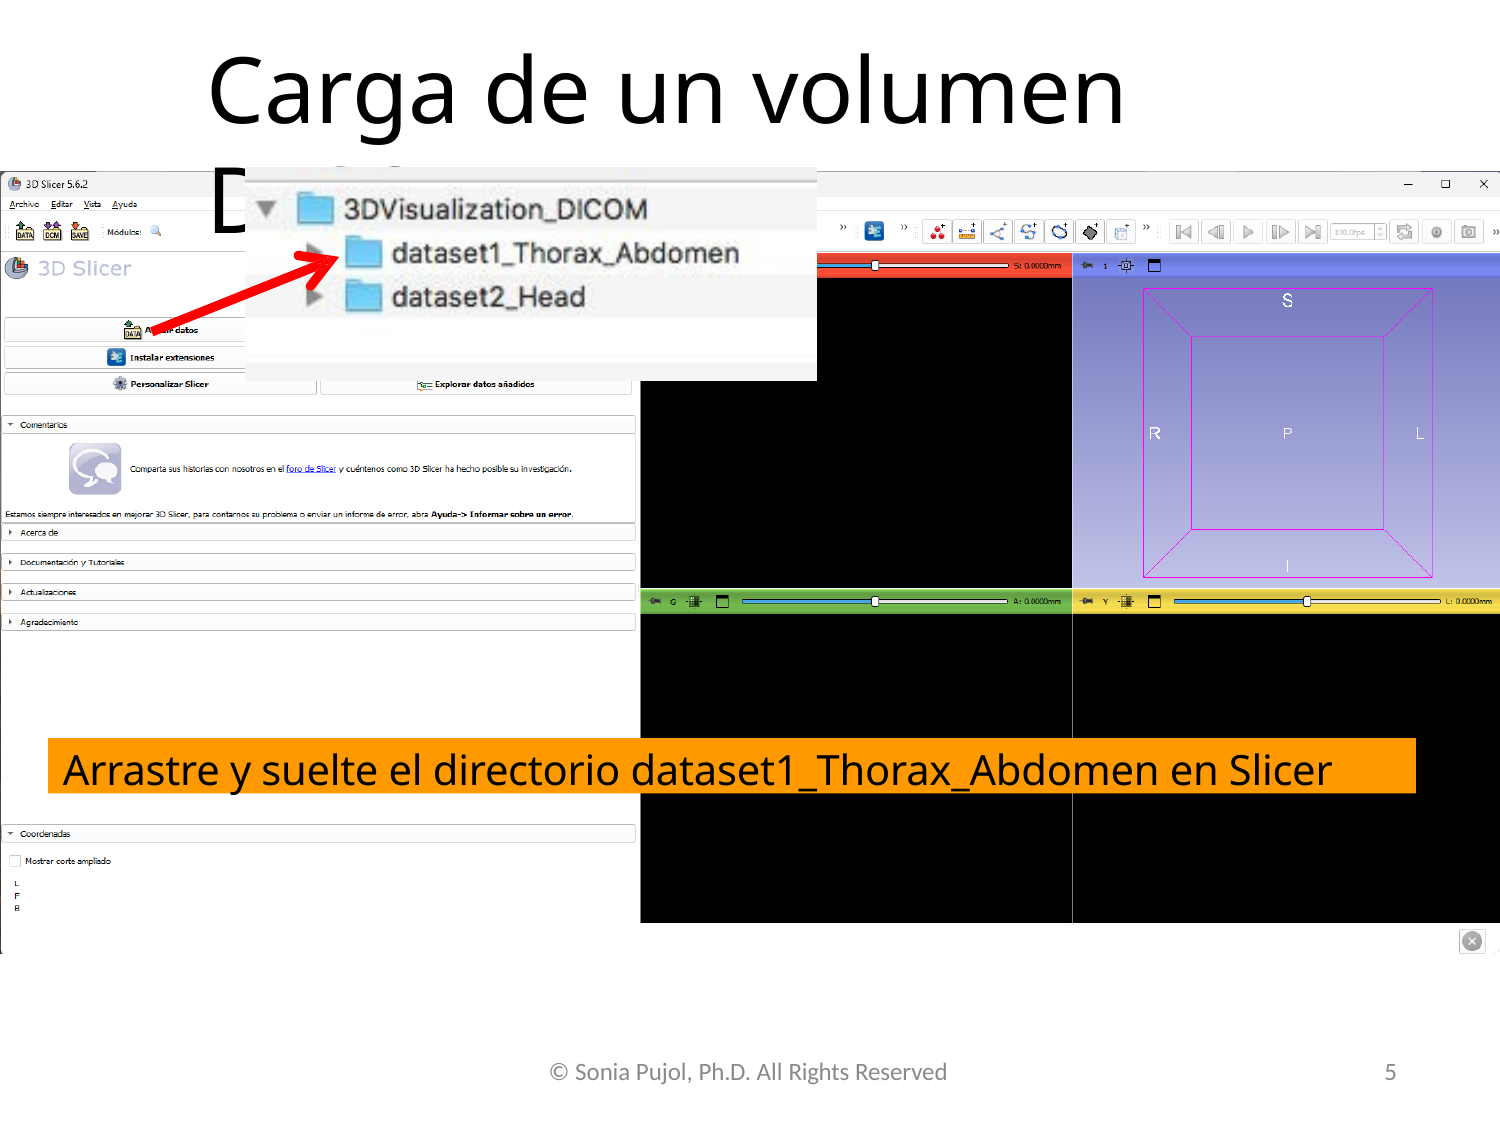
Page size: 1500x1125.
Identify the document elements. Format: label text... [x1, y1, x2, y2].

title Carga de un volumen DICOM [204, 30, 1378, 169]
slide_number 5 [1378, 1054, 1417, 1125]
footer © Sonia Pujol, Ph.D. All Rights Reserved [546, 1054, 954, 1125]
picture [0, 170, 1500, 955]
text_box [149, 166, 817, 381]
